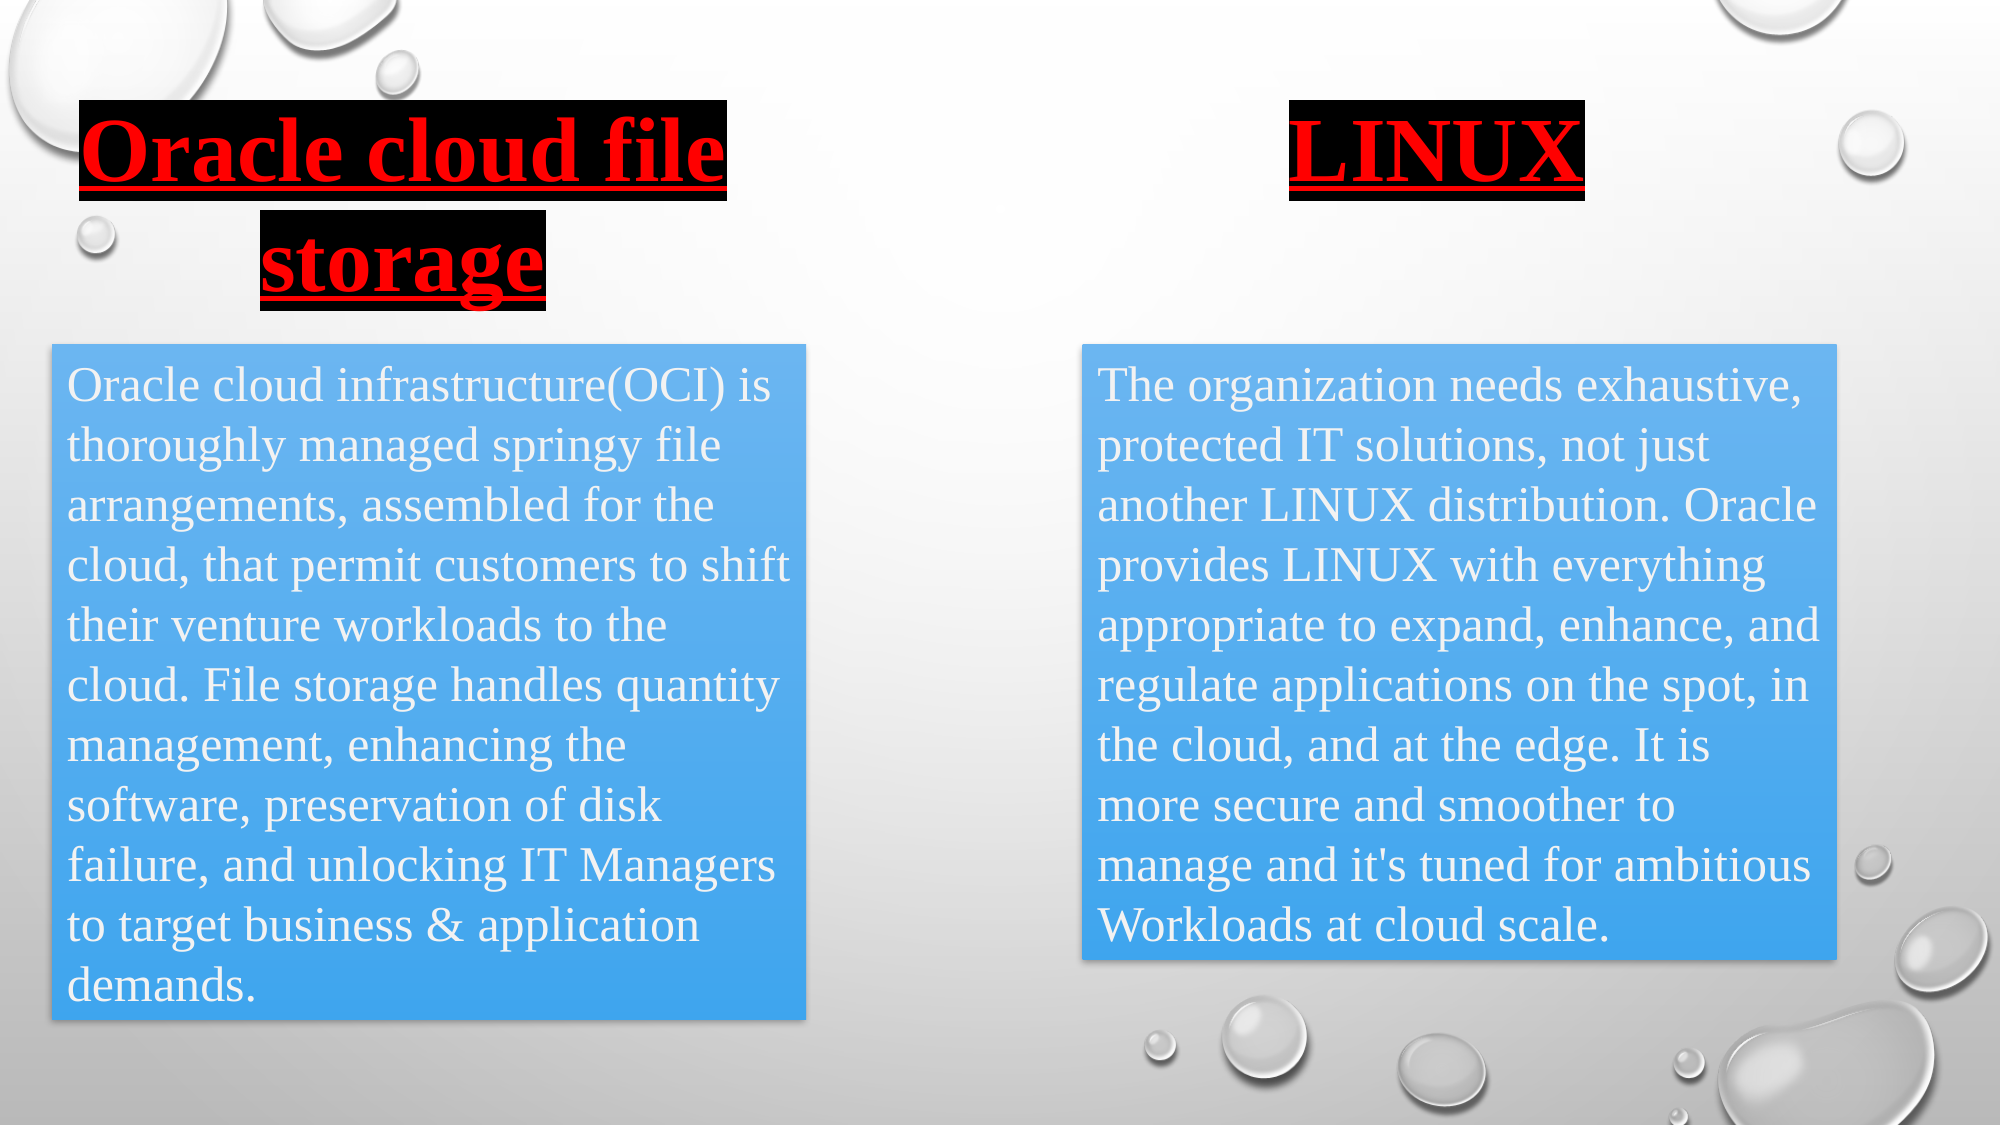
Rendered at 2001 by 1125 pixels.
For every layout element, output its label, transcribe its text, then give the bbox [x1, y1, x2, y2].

text_box The organization needs exhaustive, protected IT solutions, not just another LINUX distribution. Oracle provides LINUX with everything appropriate to expand, enhance, and regulate applications on the spot, in the cloud, and at the edge. It is more secure and smoother to manage and it's tuned for ambitious Workloads at cloud scale. [1082, 344, 1837, 960]
text_box Oracle cloud infrastructure(OCI) is thoroughly managed springy file arrangements, assembled for the cloud, that permit customers to shift their venture workloads to the cloud. File storage handles quantity management, enhancing the software, preservation of disk failure, and unlocking IT Managers to target business & application demands. [52, 344, 807, 1020]
text_box LINUX [960, 82, 1913, 208]
picture [0, 0, 2000, 1125]
text_box Oracle cloud file storage [0, 82, 880, 318]
